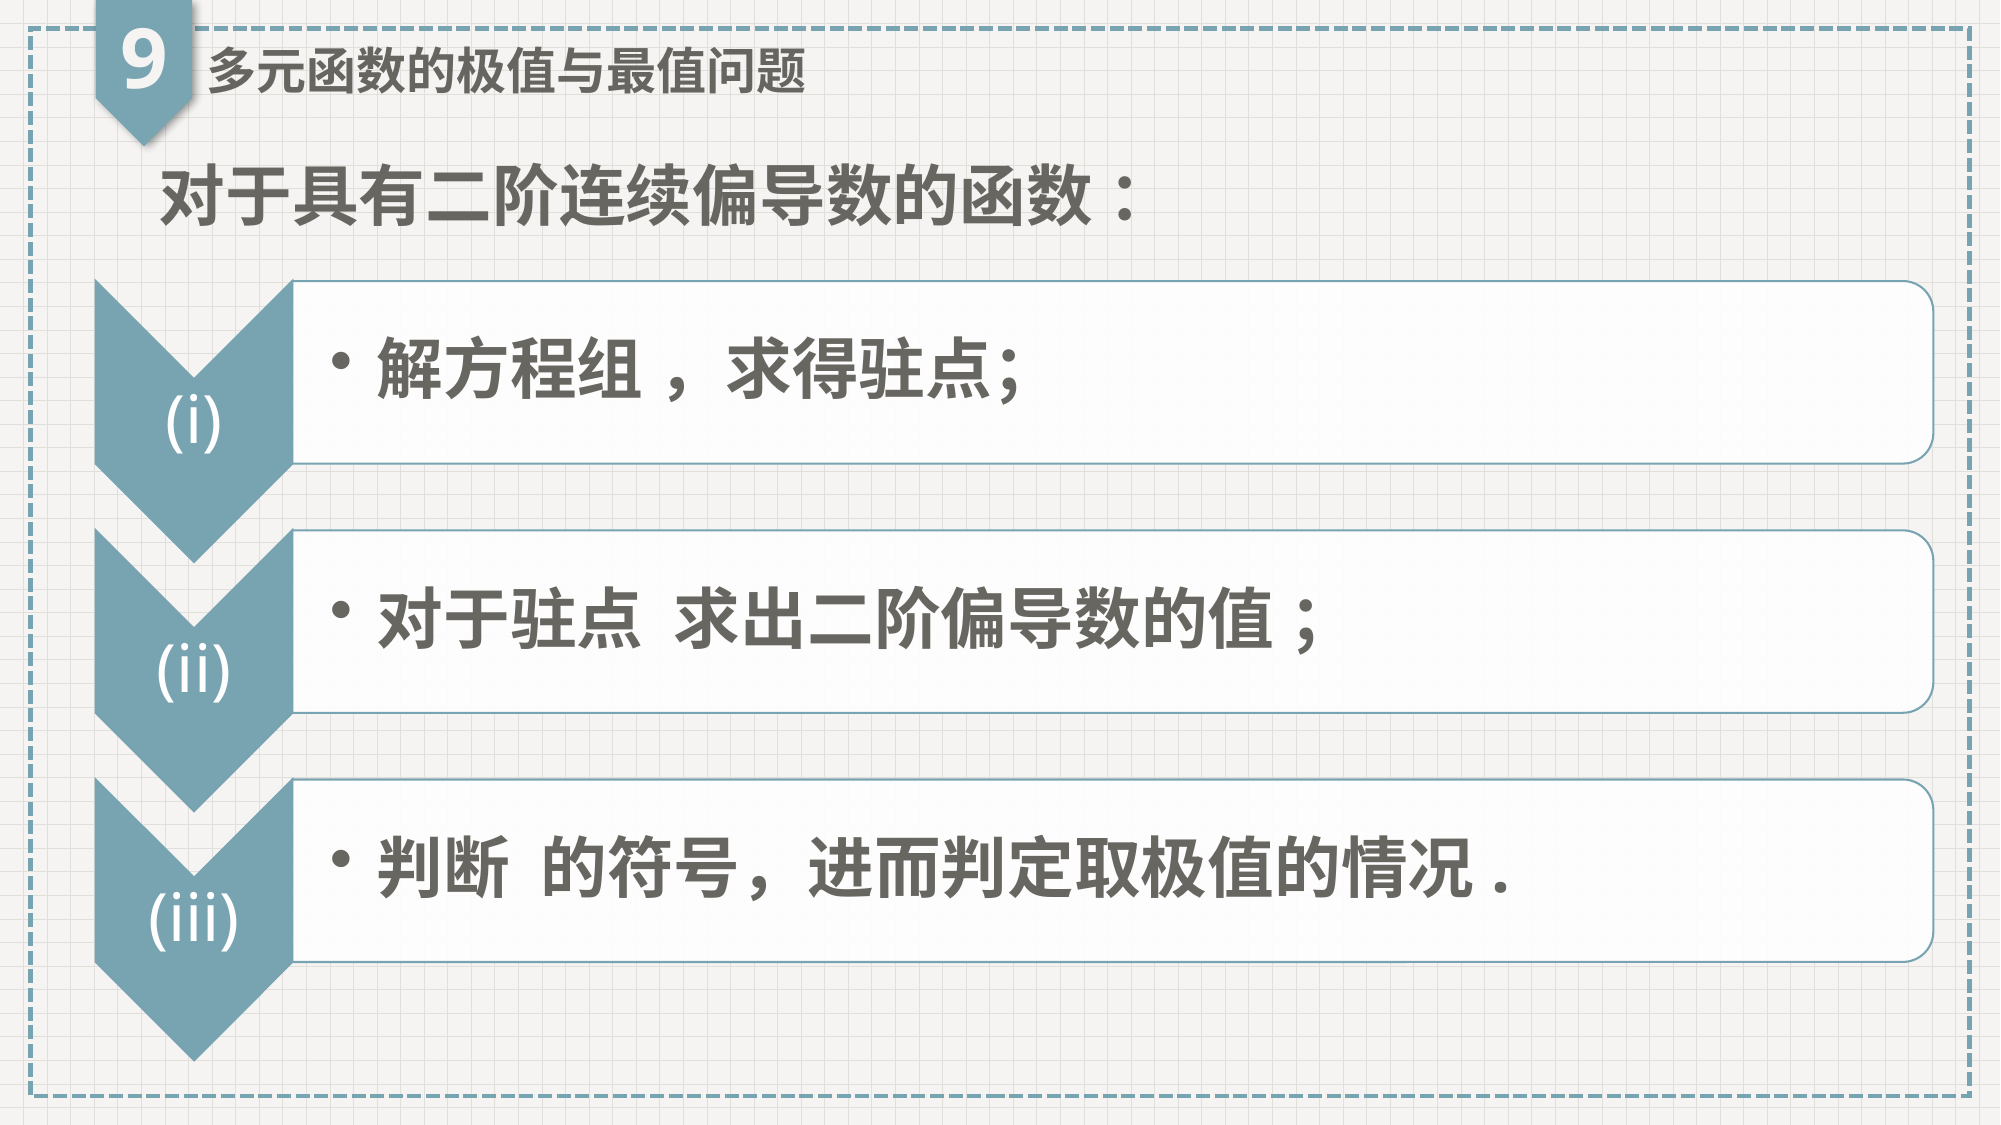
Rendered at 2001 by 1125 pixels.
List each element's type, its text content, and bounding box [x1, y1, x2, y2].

list 多元函数的极值与最值问题 [192, 35, 964, 112]
list 9 [95, 0, 193, 123]
